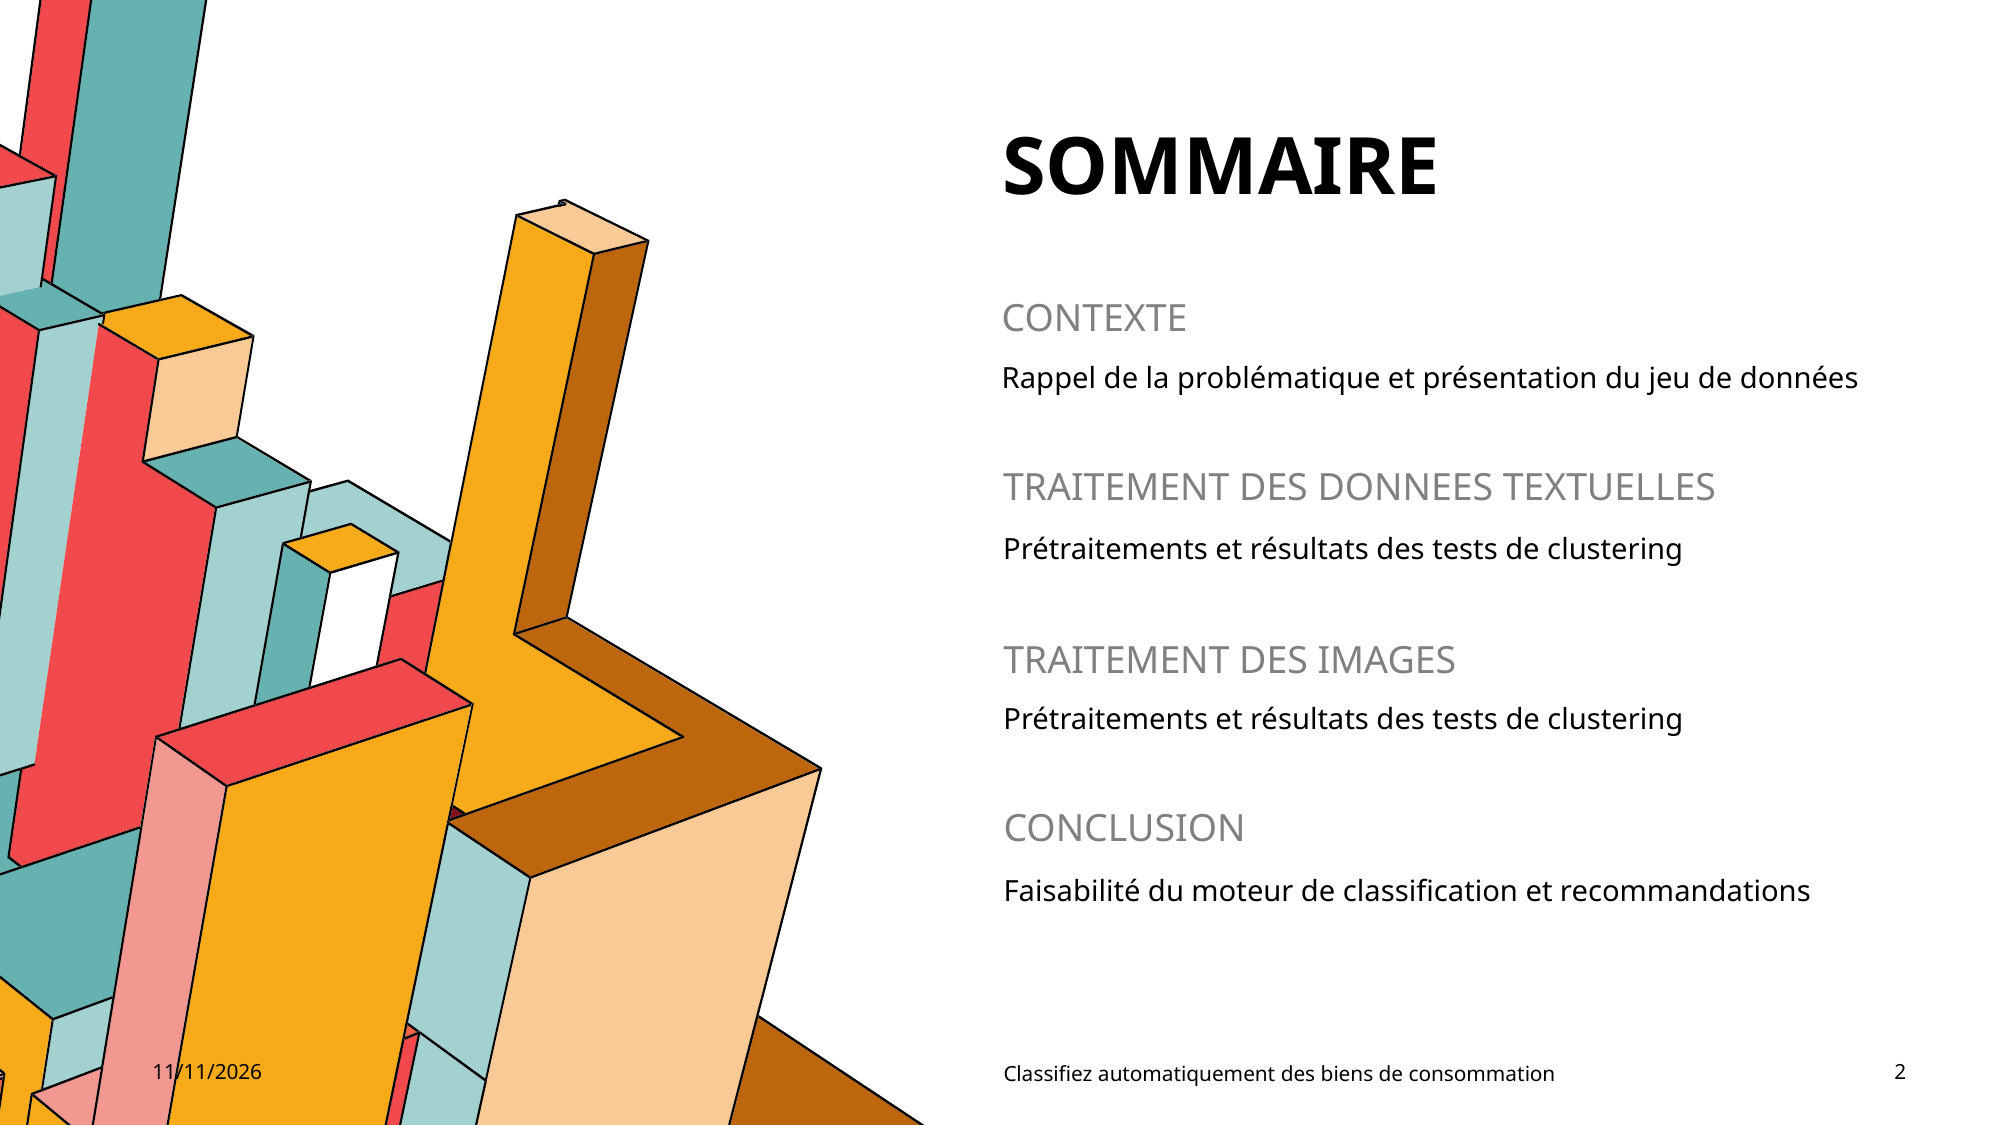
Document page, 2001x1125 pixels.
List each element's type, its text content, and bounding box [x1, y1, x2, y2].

list Faisabilité du moteur de classification et recommandations [988, 858, 1919, 963]
list TRAITEMENT DES IMAGES [988, 619, 1919, 680]
list TRAITEMENT DES DONNEES TEXTUELLES [988, 446, 1918, 507]
list CONTEXTE [986, 277, 1917, 338]
footer Classifiez automatiquement des biens de consommation [988, 1042, 1651, 1103]
slide_number 2 [1651, 1042, 1922, 1103]
list Prétraitements et résultats des tests de clustering [988, 686, 1963, 747]
title SOMMAIRE [987, 59, 1917, 277]
list Rappel de la problématique et présentation du jeu de données [986, 345, 1917, 416]
list Prétraitements et résultats des tests de clustering [988, 515, 1918, 576]
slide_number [137, 1042, 588, 1103]
list CONCLUSION [988, 787, 1919, 848]
